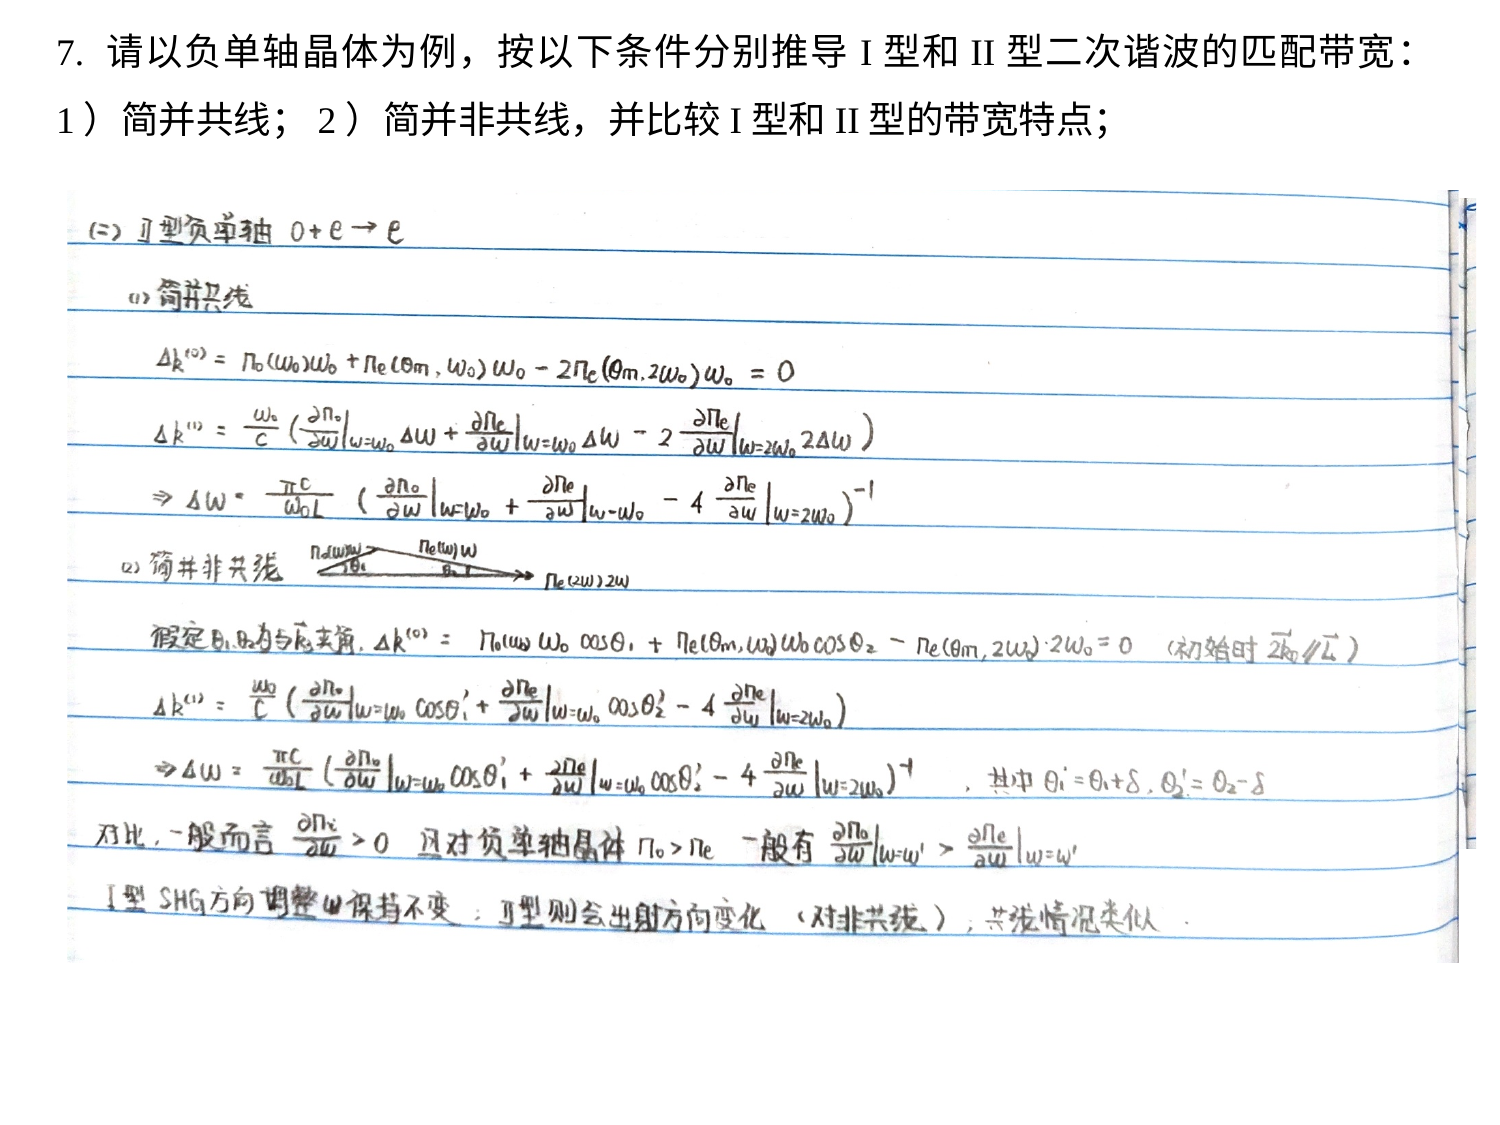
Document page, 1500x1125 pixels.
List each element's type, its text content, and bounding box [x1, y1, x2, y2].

text_box 7. 请以负单轴晶体为例，按以下条件分别推导I型和II型二次谐波的匹配带宽：1）简并共线；2）简并非共线，并比较I型和II型的带宽特点； [41, 0, 1459, 149]
picture [67, 190, 1477, 963]
